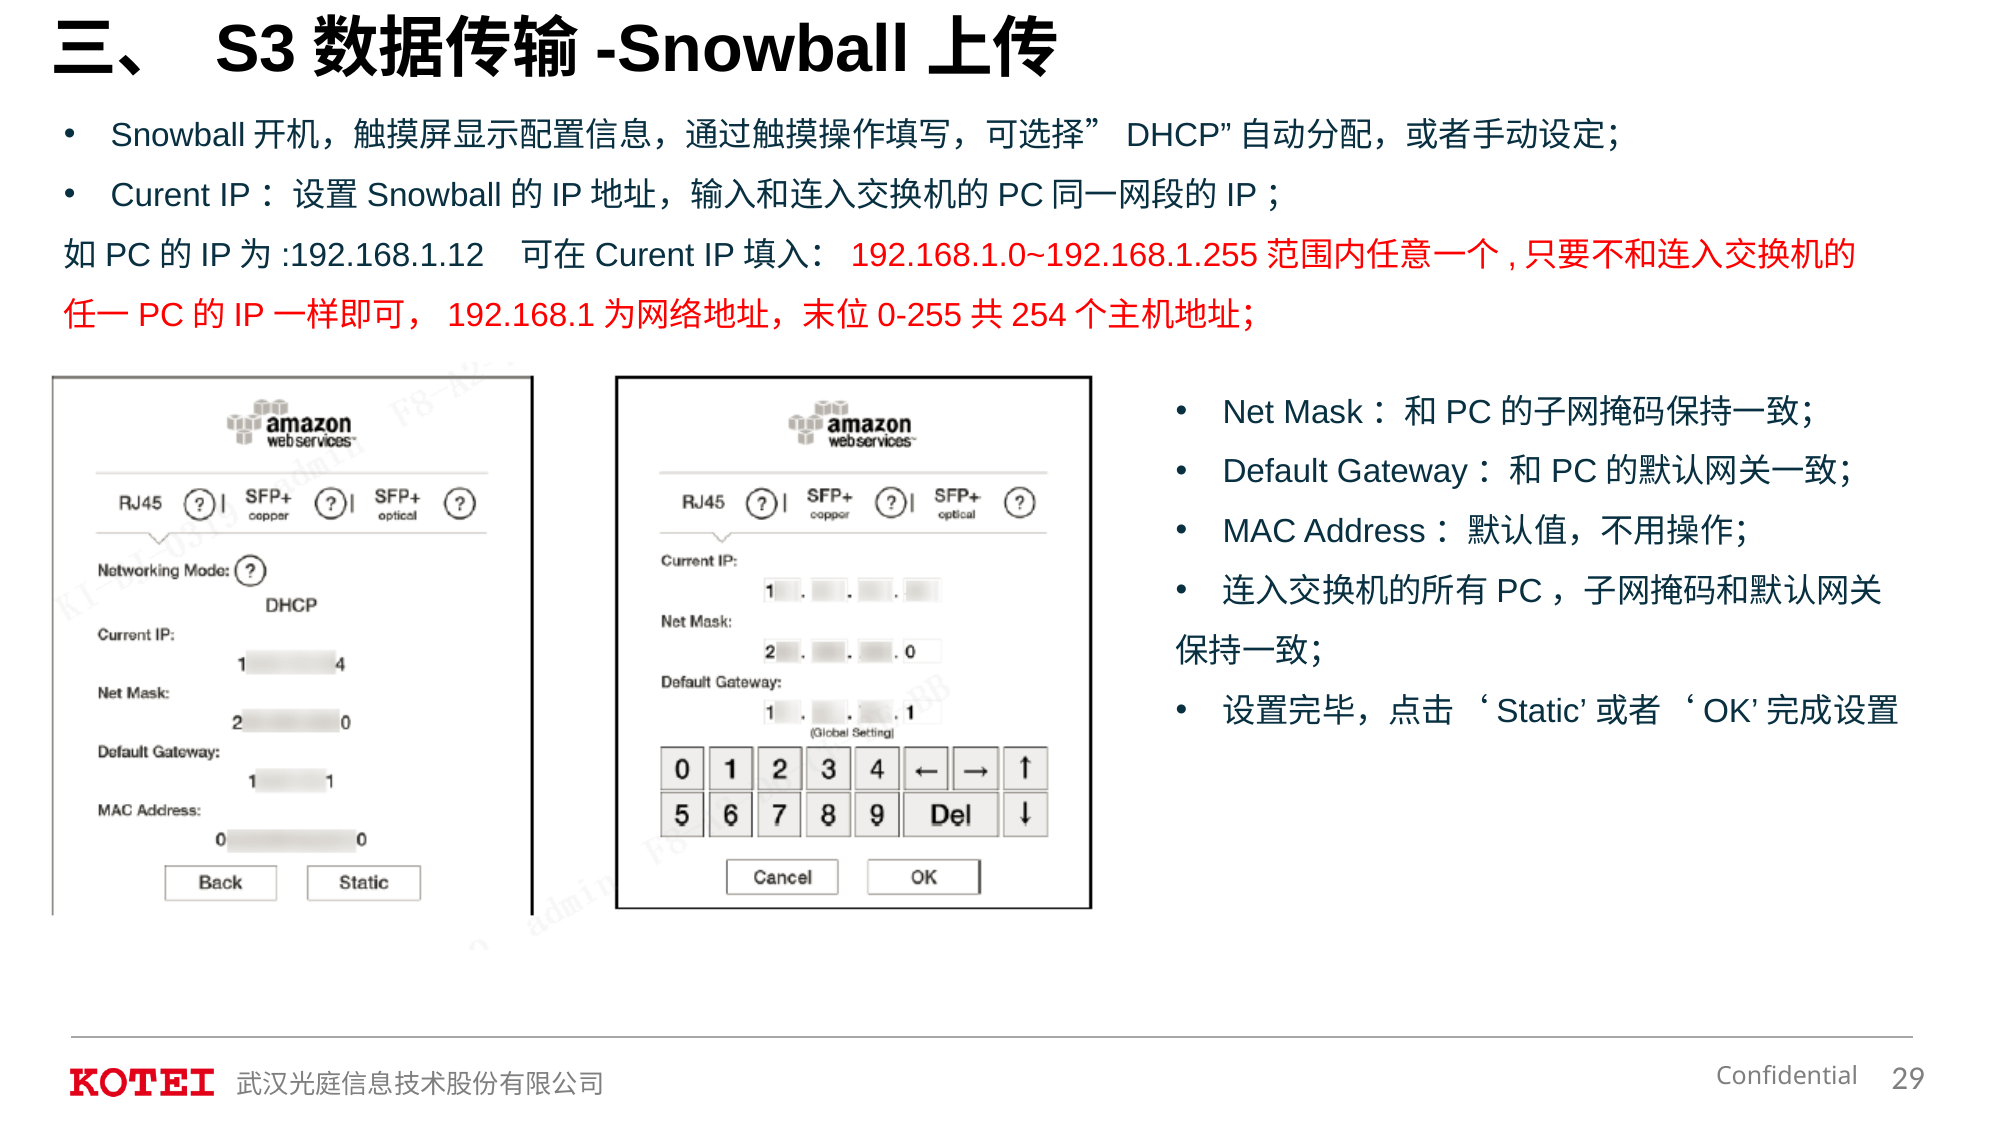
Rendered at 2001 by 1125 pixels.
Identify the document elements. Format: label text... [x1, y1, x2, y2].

picture [35, 362, 1141, 951]
text_box 三、 S3数据传输-Snowball上传 [35, 0, 1253, 118]
picture [56, 1059, 228, 1105]
text_box Snowball开机，触摸屏显示配置信息，通过触摸操作填写，可选择”DHCP”自动分配，或者手动设定； Curent IP：设置Snowball的IP地址，输入和连入交换机的PC同一网段的IP； 如PC的IP为:192.168.1.12 可在Curent IP填入：192.168.1.0~192.168.1.255范围内任意一个,只要不和连入交换机的任一PC的IP一样即可，192.168.1为网络地址，末位0-255共254个主机地址； [48, 86, 1899, 341]
text_box Net Mask：和PC的子网掩码保持一致； Default Gateway：和PC的默认网关一致； MAC Address：默认值，不用操作； 连入交换机的所有PC，子网掩码和默认网关 保持一致； 设置完毕，点击‘Static’或者‘OK’完成设置 [1160, 362, 2000, 737]
